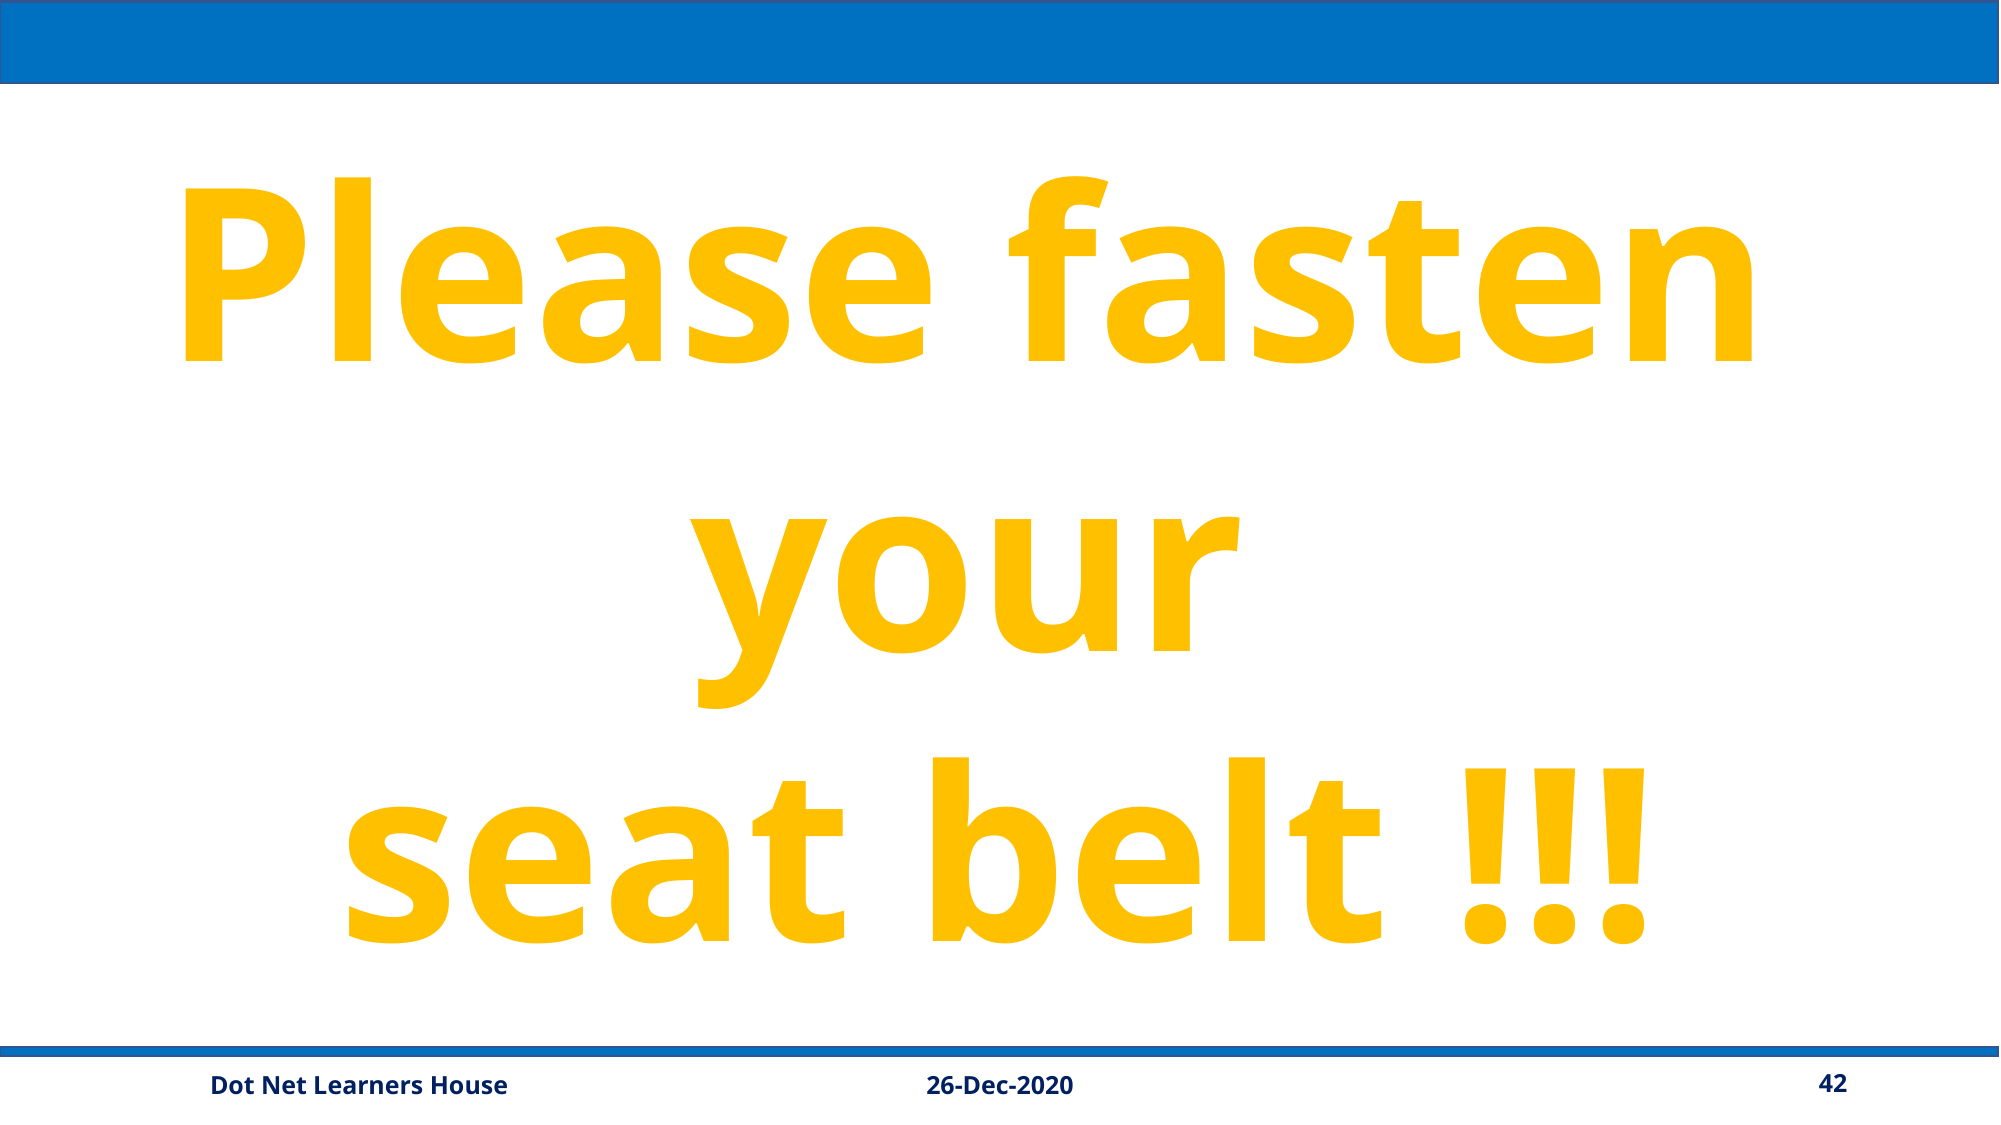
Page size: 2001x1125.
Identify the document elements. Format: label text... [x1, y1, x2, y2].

footer 26-Dec-2020 [697, 1054, 1338, 1115]
text_box [0, 0, 1999, 84]
text_box [0, 1046, 1999, 1057]
slide_number 42 [1412, 1054, 1863, 1115]
text_box Dot Net Learners House [21, 1054, 697, 1115]
text_box Please fasten your seat belt !!! [149, 112, 1849, 998]
